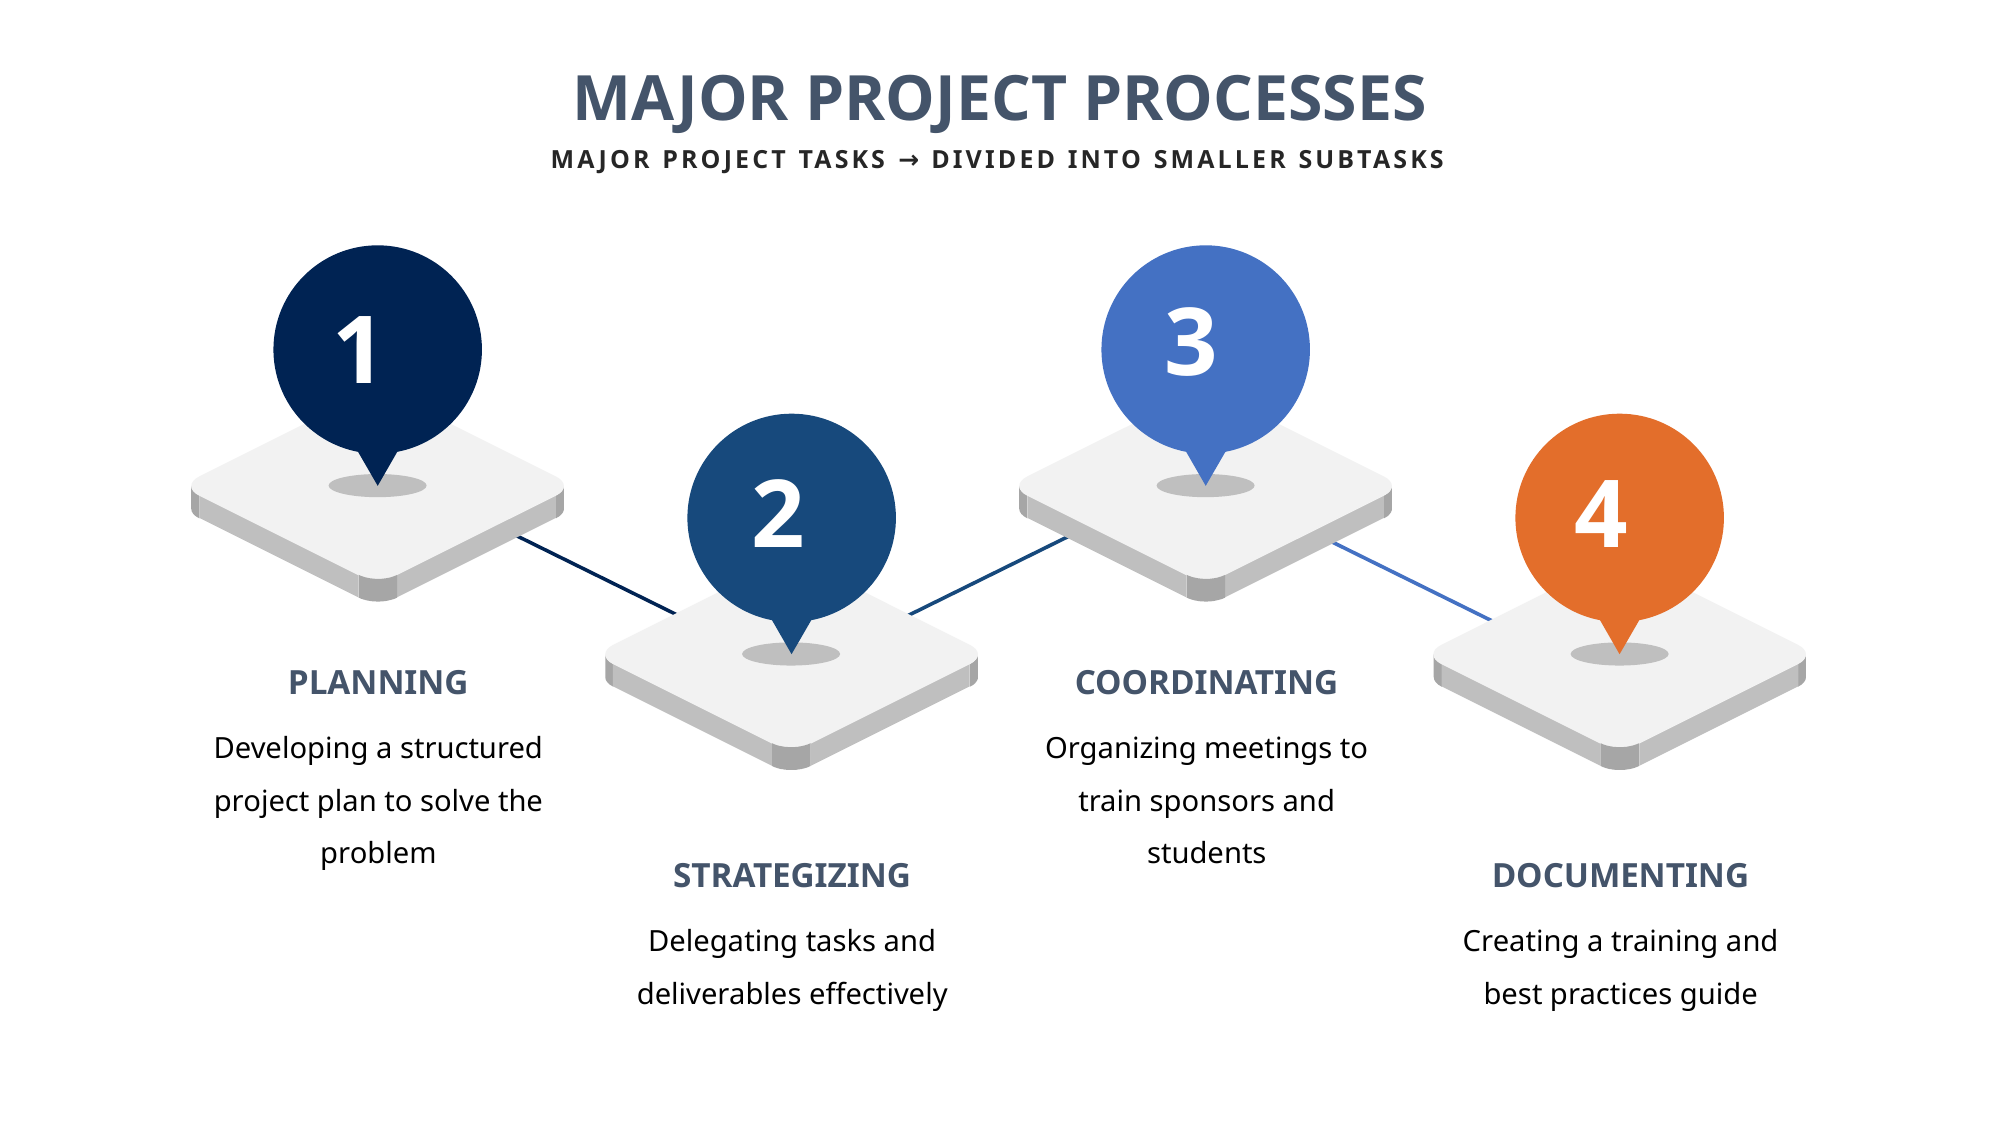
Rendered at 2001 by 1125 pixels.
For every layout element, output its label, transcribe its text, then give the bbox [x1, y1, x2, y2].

text_box Creating a training and best practices guide [1444, 901, 1798, 1014]
text_box [772, 743, 811, 770]
text_box [556, 490, 564, 519]
text_box 4 [1559, 446, 1644, 574]
text_box [1640, 665, 1799, 766]
text_box [191, 490, 199, 519]
text_box 1 [317, 282, 402, 410]
text_box [970, 658, 978, 687]
text_box MAJOR PROJECT TASKS → DIVIDED INTO SMALLER SUBTASKS [535, 136, 1461, 182]
text_box [605, 592, 978, 747]
text_box [909, 537, 1068, 616]
text_box Organizing meetings to train sponsors and students [1030, 708, 1384, 874]
text_box Delegating tasks and deliverables effectively [615, 901, 969, 1014]
text_box [1019, 490, 1027, 519]
text_box [1515, 413, 1724, 655]
text_box [191, 424, 564, 578]
text_box [612, 665, 772, 766]
text_box [1186, 574, 1226, 602]
text_box DOCUMENTING [1476, 846, 1765, 902]
text_box [811, 665, 970, 766]
text_box [398, 497, 556, 597]
text_box [1019, 424, 1392, 578]
text_box [1332, 542, 1492, 621]
text_box [1226, 497, 1384, 597]
text_box [1799, 658, 1806, 687]
text_box [1156, 474, 1255, 498]
text_box [1433, 592, 1806, 747]
text_box Developing a structured project plan to solve the problem [201, 708, 555, 874]
text_box [1570, 642, 1669, 666]
text_box 2 [736, 446, 821, 574]
text_box [1433, 658, 1441, 687]
text_box [517, 536, 676, 615]
text_box [328, 474, 427, 498]
text_box [358, 574, 398, 602]
text_box [273, 245, 482, 486]
text_box [742, 642, 841, 666]
text_box PLANNING [272, 653, 484, 709]
text_box [1441, 665, 1600, 766]
text_box 3 [1149, 274, 1233, 402]
text_box [1600, 743, 1640, 770]
text_box [1027, 497, 1186, 598]
text_box MAJOR PROJECT PROCESSES [557, 50, 1443, 136]
text_box COORDINATING [1059, 653, 1354, 709]
text_box [1101, 245, 1310, 486]
text_box [1384, 490, 1392, 519]
text_box [687, 413, 896, 655]
text_box STRATEGIZING [658, 846, 927, 902]
text_box [199, 497, 358, 598]
text_box [605, 658, 612, 686]
